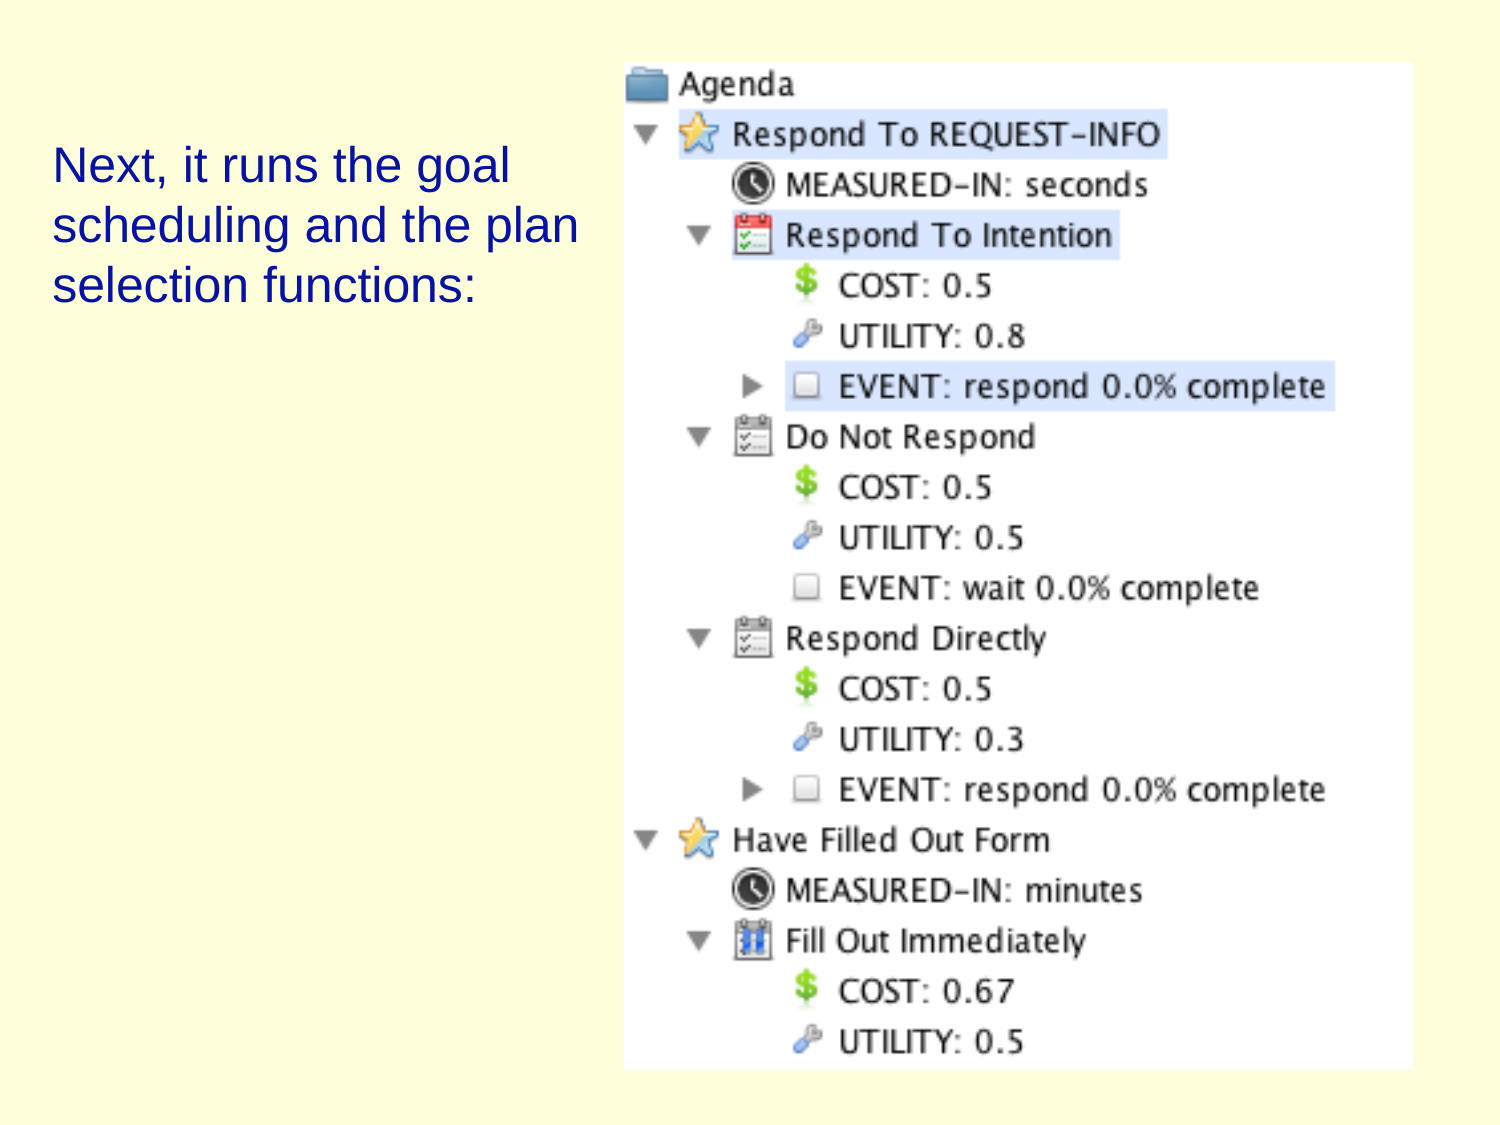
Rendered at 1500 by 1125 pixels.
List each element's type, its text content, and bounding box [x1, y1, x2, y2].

text_box Next, it runs the goal scheduling and the plan selection functions: [37, 124, 613, 320]
list [62, 50, 1413, 1075]
picture [624, 62, 1413, 1071]
